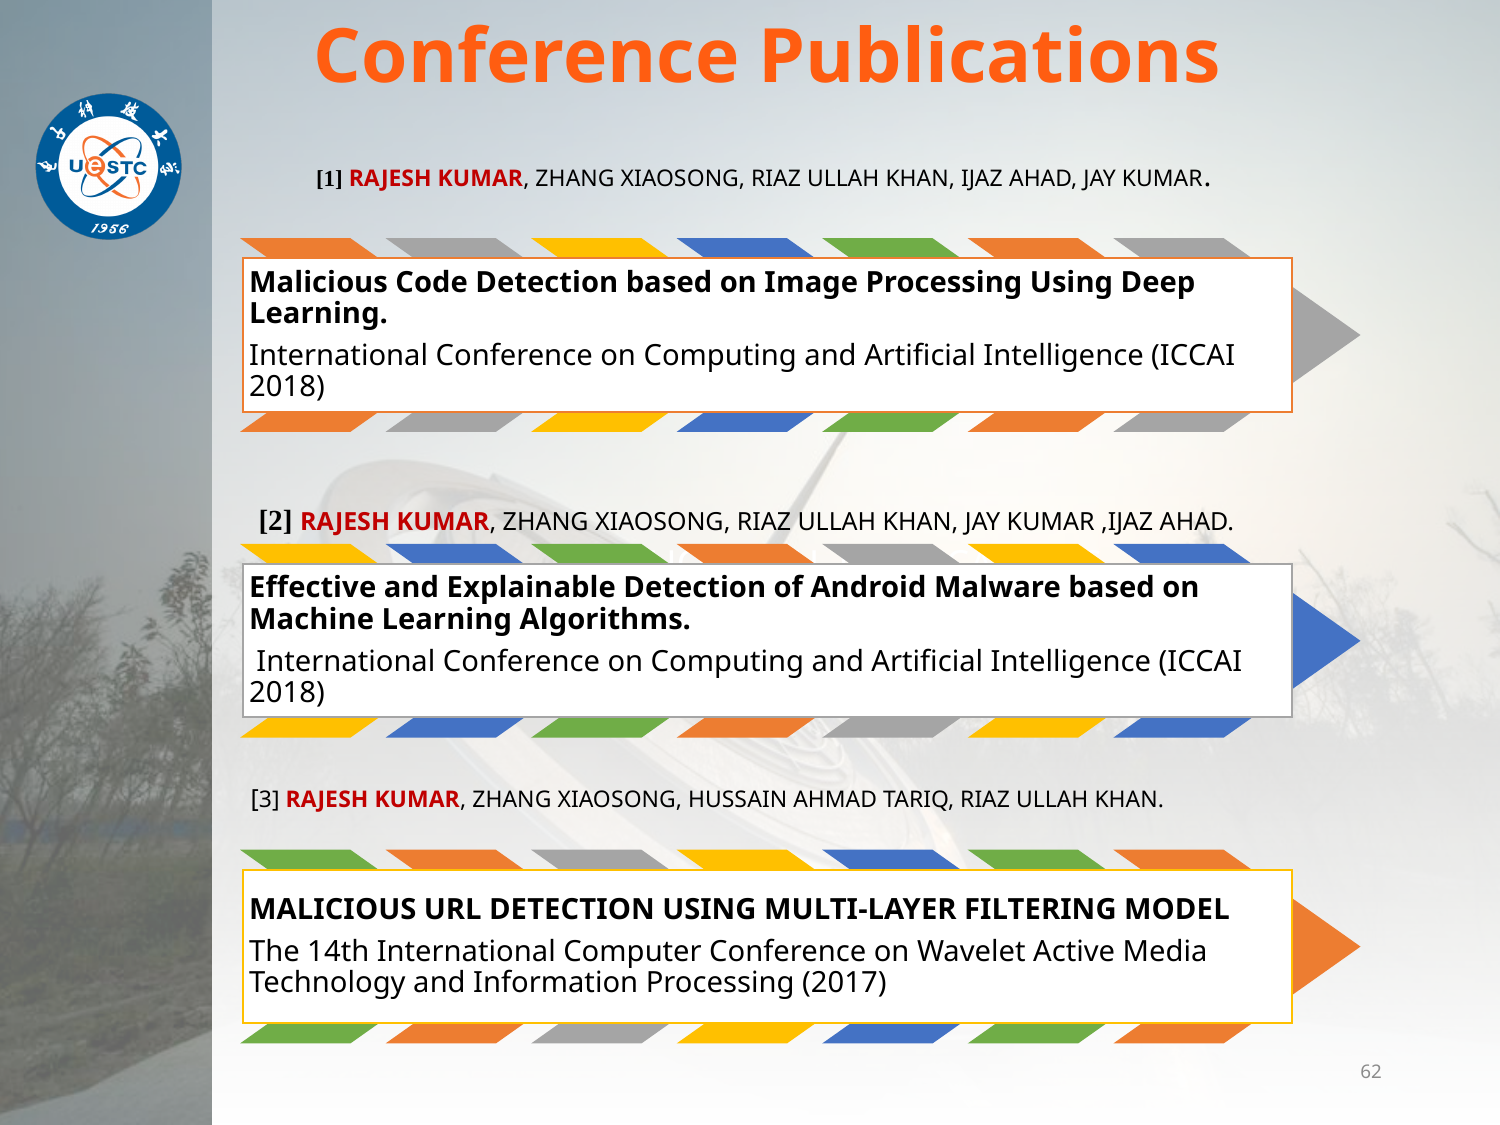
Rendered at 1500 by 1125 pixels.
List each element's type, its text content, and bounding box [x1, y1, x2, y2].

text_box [225, 93, 1377, 1094]
text_box SCI JOURNAL PUBLICATIONS [211, 195, 1500, 1125]
text_box Conference Publications [34, 0, 1500, 195]
text_box [0, 0, 211, 1125]
text_box [44, 943, 1444, 1109]
picture [26, 93, 185, 240]
